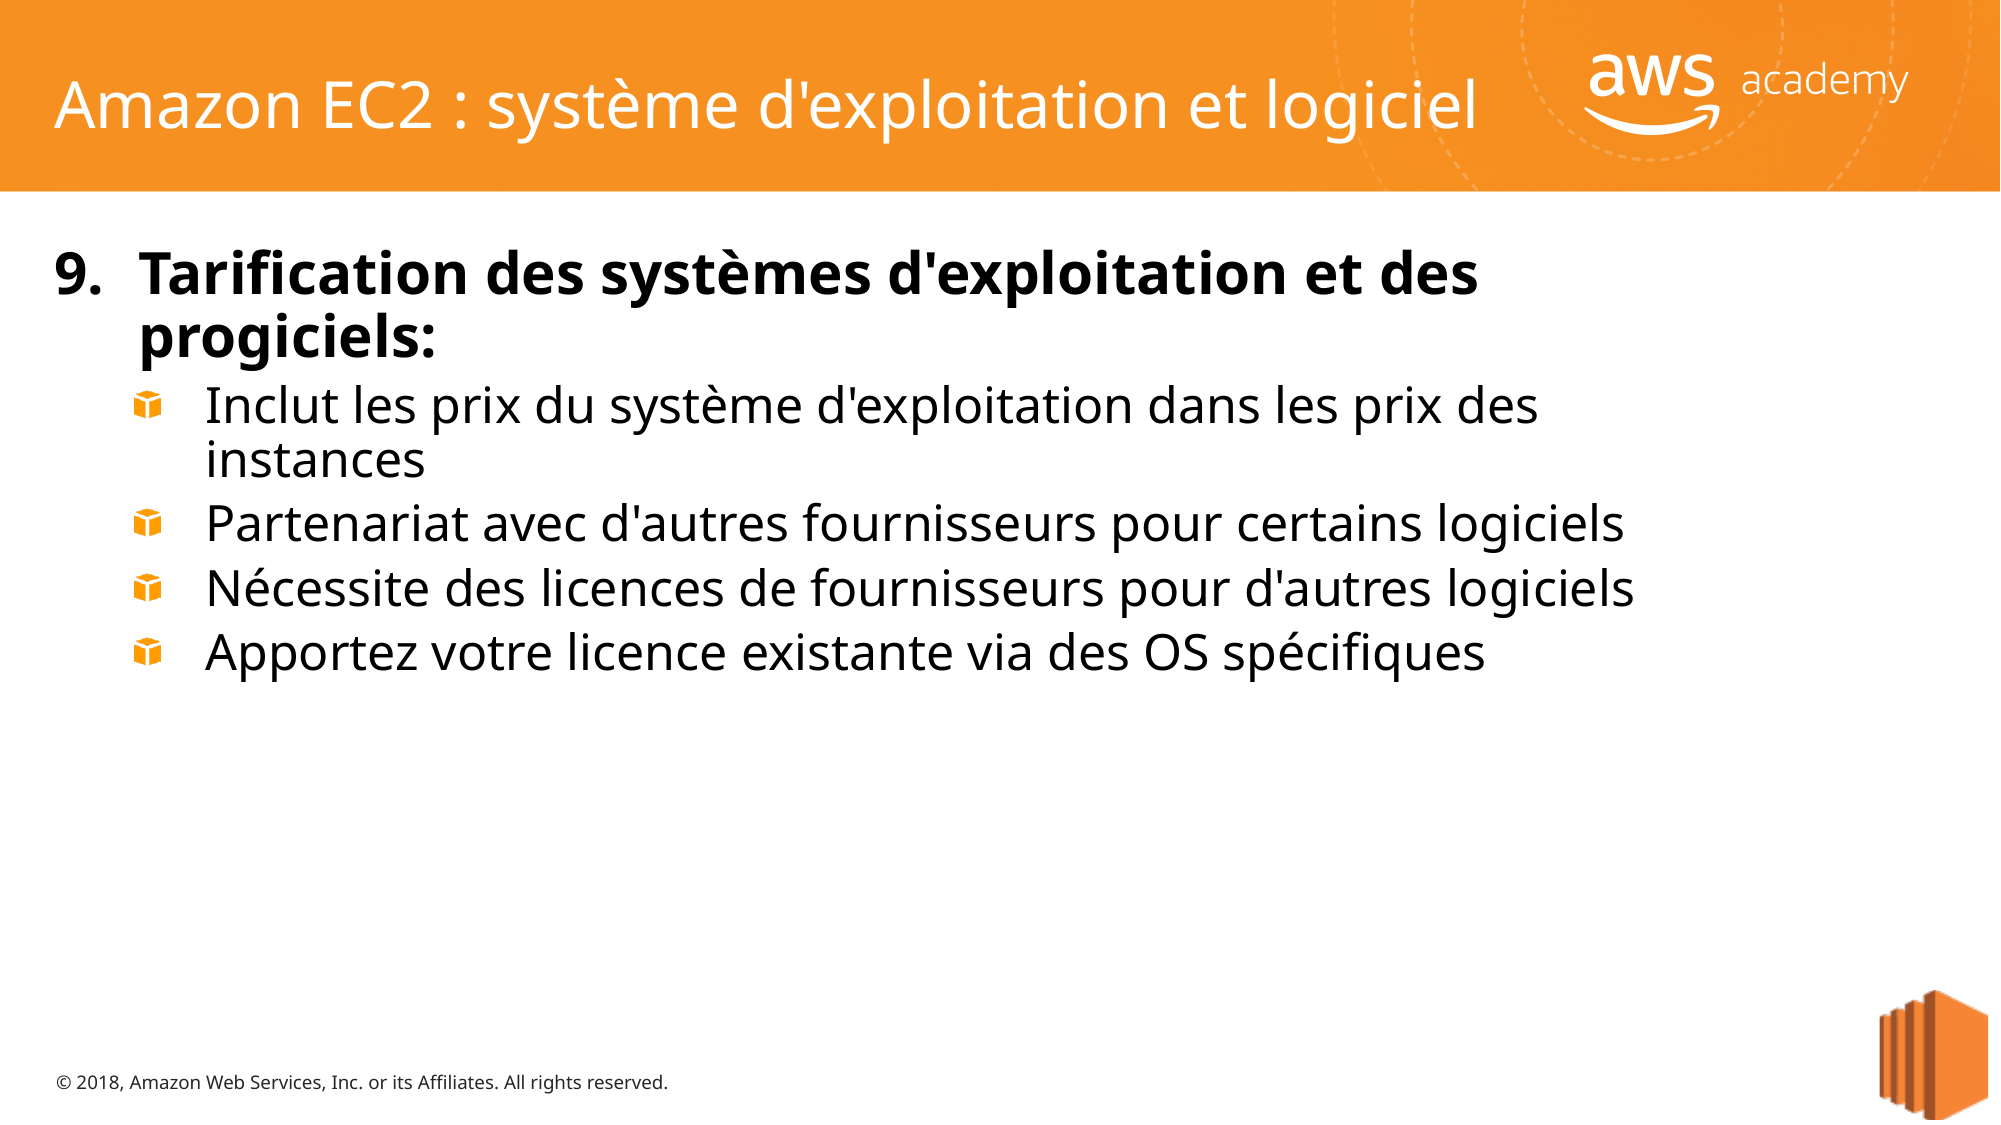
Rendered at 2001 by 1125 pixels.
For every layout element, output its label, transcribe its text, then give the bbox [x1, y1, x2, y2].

text_box [39, 43, 1863, 172]
picture [0, 0, 2000, 1125]
list Tarification des systèmes d'exploitation et des progiciels: Inclut les prix du système d'exploitation dans les prix des instances Partenariat avec d'autres fournisseurs pour certains logiciels Nécessite des licences de fournisseurs pour d'autres logiciels Apportez votre licence existante via des OS spécifiques [39, 236, 1765, 1043]
